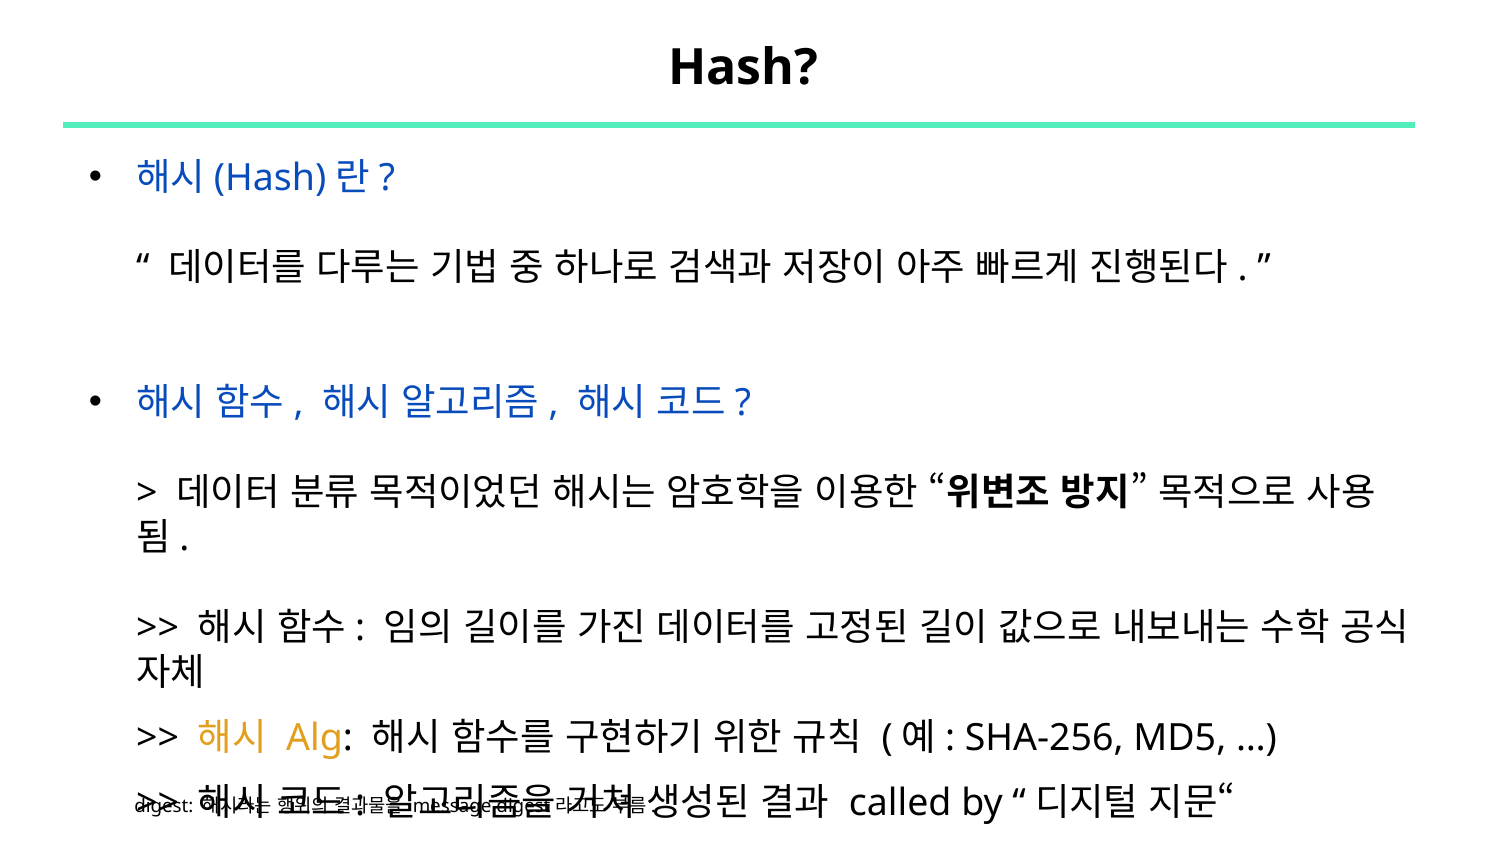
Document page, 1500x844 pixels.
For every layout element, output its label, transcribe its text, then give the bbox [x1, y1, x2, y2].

text_box digest: 해시라는 행위의 결과물을 message digest라고도 부름. [119, 786, 682, 824]
text_box 해시(Hash)란? “ 데이터를 다루는 기법 중 하나로 검색과 저장이 아주 빠르게 진행된다. ” 해시 함수, 해시 알고리즘, 해시 코드? > 데이터 분류 목적이었던 해시는 암호학을 이용한 “위변조 방지” 목적으로 사용됨. >> 해시 함수: 임의 길이를 가진 데이터를 고정된 길이 값으로 내보내는 수학 공식 자체 >> 해시 Alg: 해시 함수를 구현하기 위한 규칙 (예: SHA-256, MD5, …) >> 해시 코드: 알고리즘을 거쳐 생성된 결과 called by “디지털 지문“ [74, 145, 1426, 824]
title Hash? [74, 19, 1426, 112]
